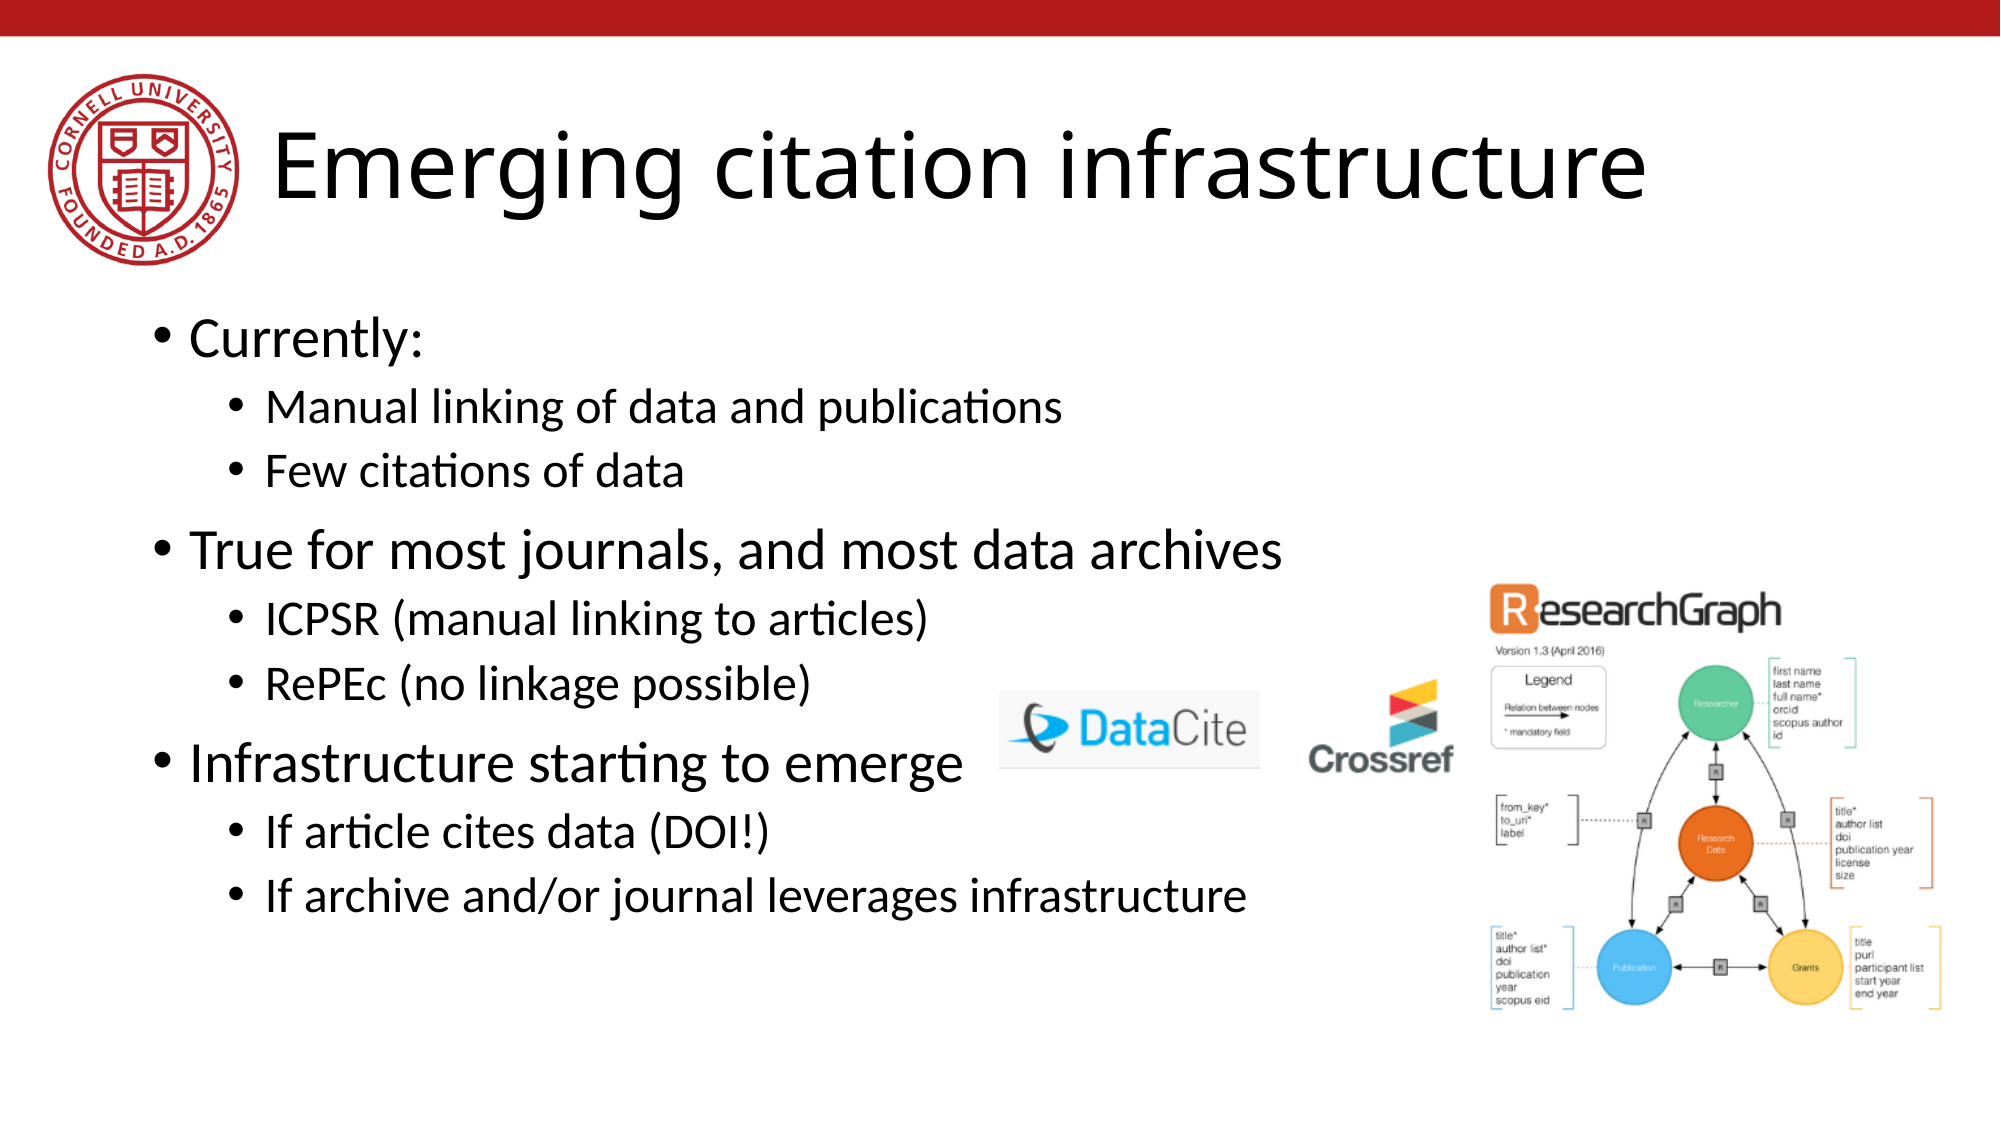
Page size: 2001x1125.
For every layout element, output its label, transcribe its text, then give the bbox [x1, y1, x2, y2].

picture [39, 65, 255, 274]
list Currently: Manual linking of data and publications Few citations of data True for most journals, and most data archives ICPSR (manual linking to articles) RePEc (no linkage possible) Infrastructure starting to emerge If article cites data (DOI!) If archive and/or journal leverages infrastructure [137, 299, 1863, 1014]
picture [999, 690, 1260, 769]
title Emerging citation infrastructure [255, 59, 1860, 278]
picture [1289, 555, 1960, 1028]
